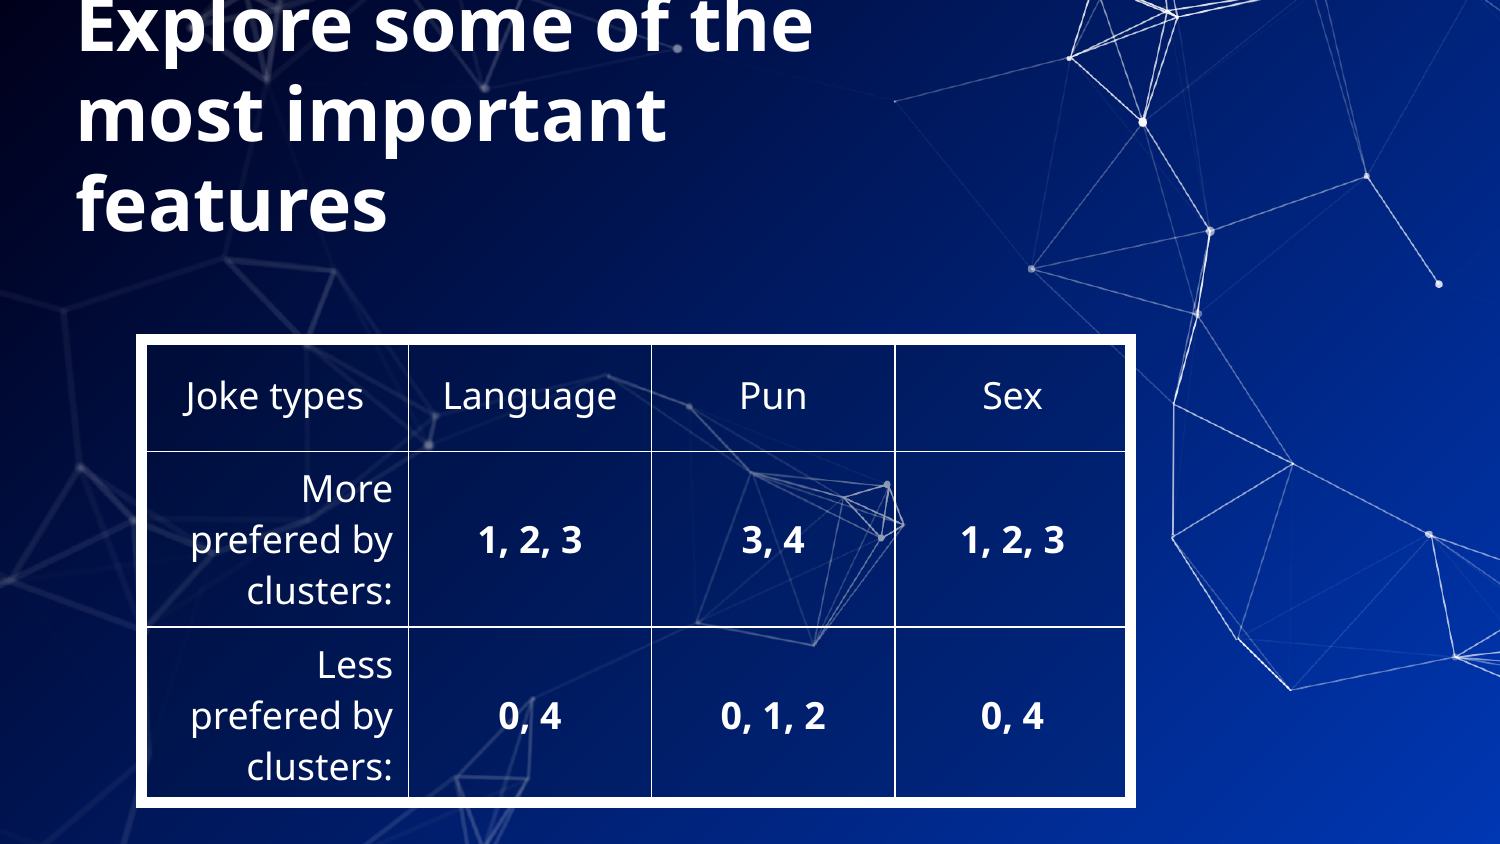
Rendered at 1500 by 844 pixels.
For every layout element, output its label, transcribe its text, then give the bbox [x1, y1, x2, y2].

table_cell Less prefered by clusters: [147, 628, 408, 797]
table_cell 0, 4 [896, 628, 1125, 797]
picture [0, 0, 1500, 844]
table_cell 0, 4 [409, 628, 651, 797]
table_cell More prefered by clusters: [147, 452, 408, 626]
title Explore some of the most important features [75, 71, 984, 247]
table_header Language [409, 345, 651, 451]
table_header Pun [652, 345, 894, 451]
table_cell 1, 2, 3 [409, 452, 651, 626]
table_cell 1, 2, 3 [896, 452, 1125, 626]
table_cell 3, 4 [652, 452, 894, 626]
table_header Joke types [147, 345, 408, 451]
table_header Sex [896, 345, 1125, 451]
table_cell 0, 1, 2 [652, 628, 894, 797]
